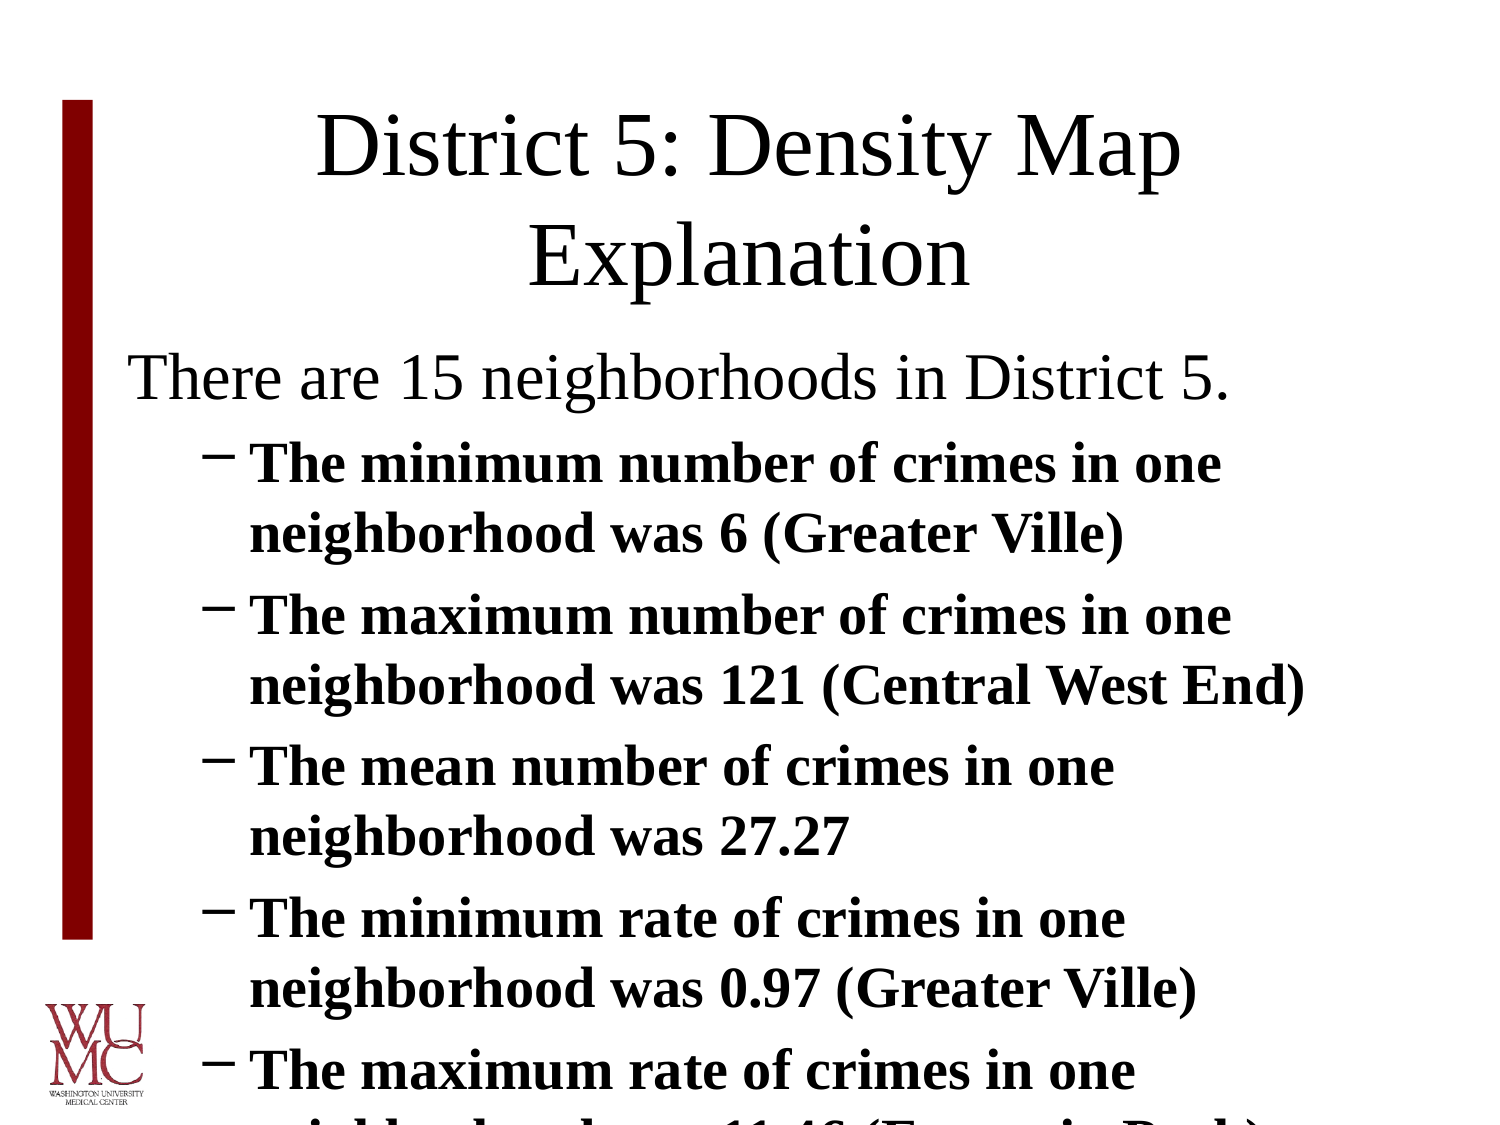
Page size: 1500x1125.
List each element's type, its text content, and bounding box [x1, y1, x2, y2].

picture [41, 996, 156, 1113]
title District 5: Density Map Explanation [112, 99, 1388, 288]
list There are 15 neighborhoods in District 5. The minimum number of crimes in one neighborhood was 6 (Greater Ville) The maximum number of crimes in one neighborhood was 121 (Central West End) The mean number of crimes in one neighborhood was 27.27 The minimum rate of crimes in one neighborhood was 0.97 (Greater Ville) The maximum rate of crimes in one neighborhood was 11.46 (Fountain Park) The mean rate of crimes in one neighborhood was 7.02 [112, 324, 1388, 1001]
